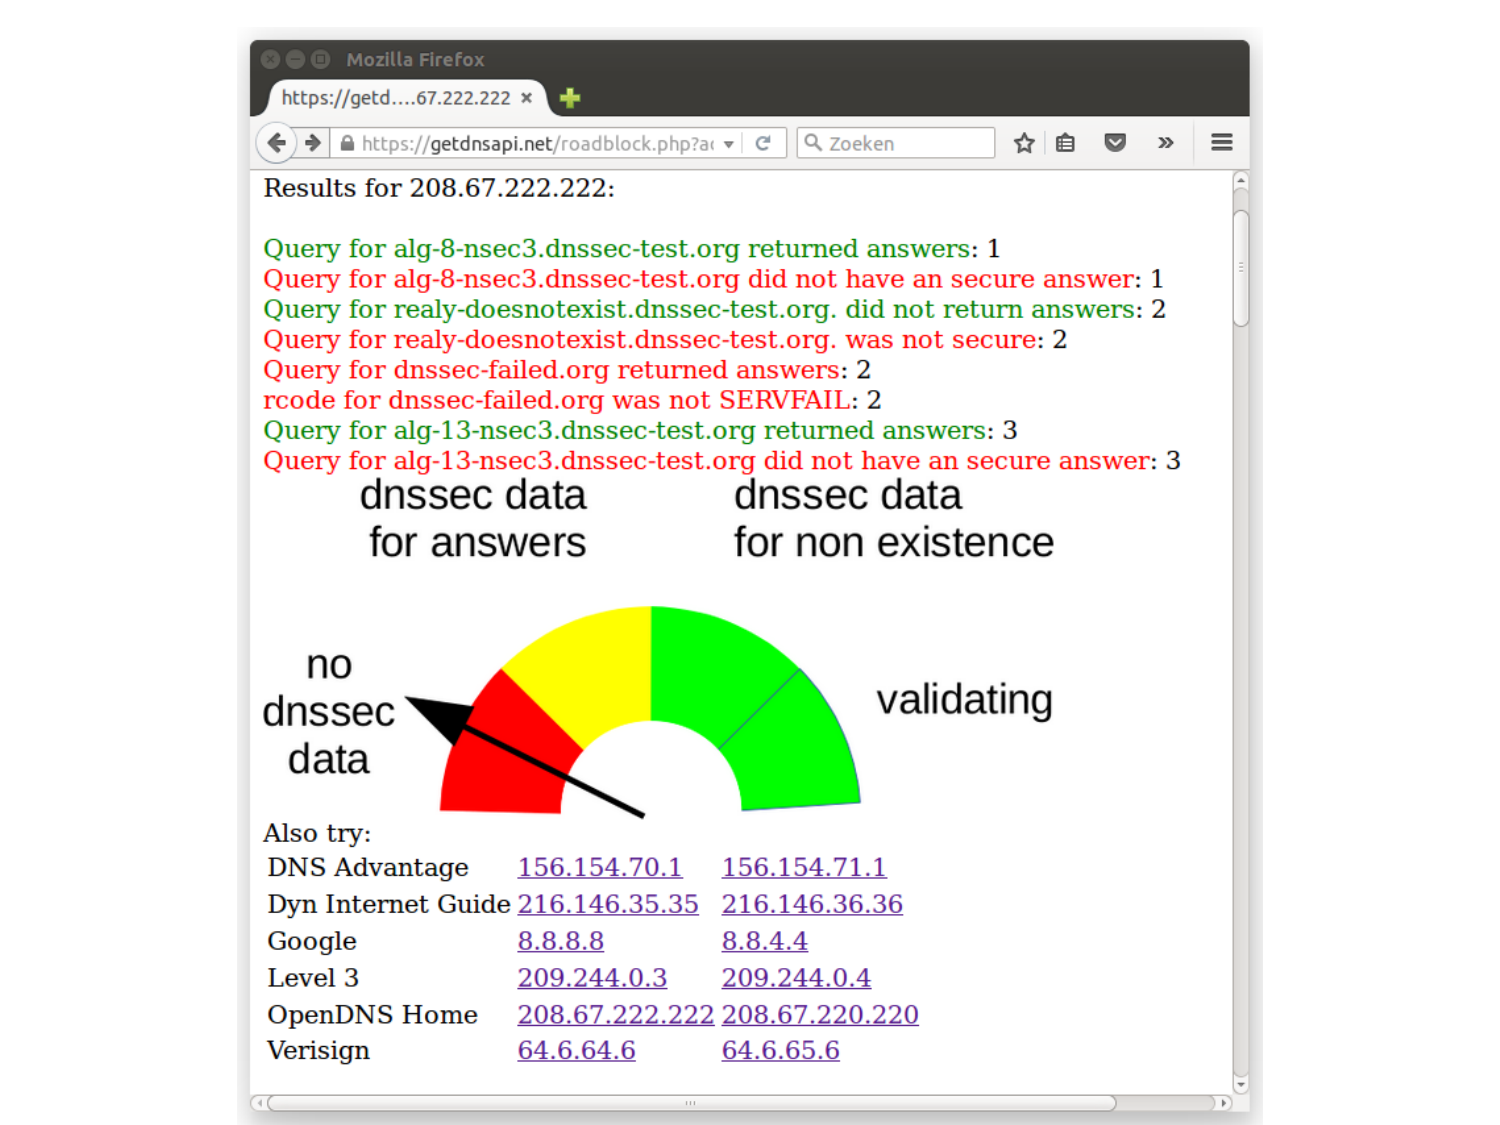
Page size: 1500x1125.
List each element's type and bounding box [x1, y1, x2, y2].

list [74, 27, 1426, 1125]
